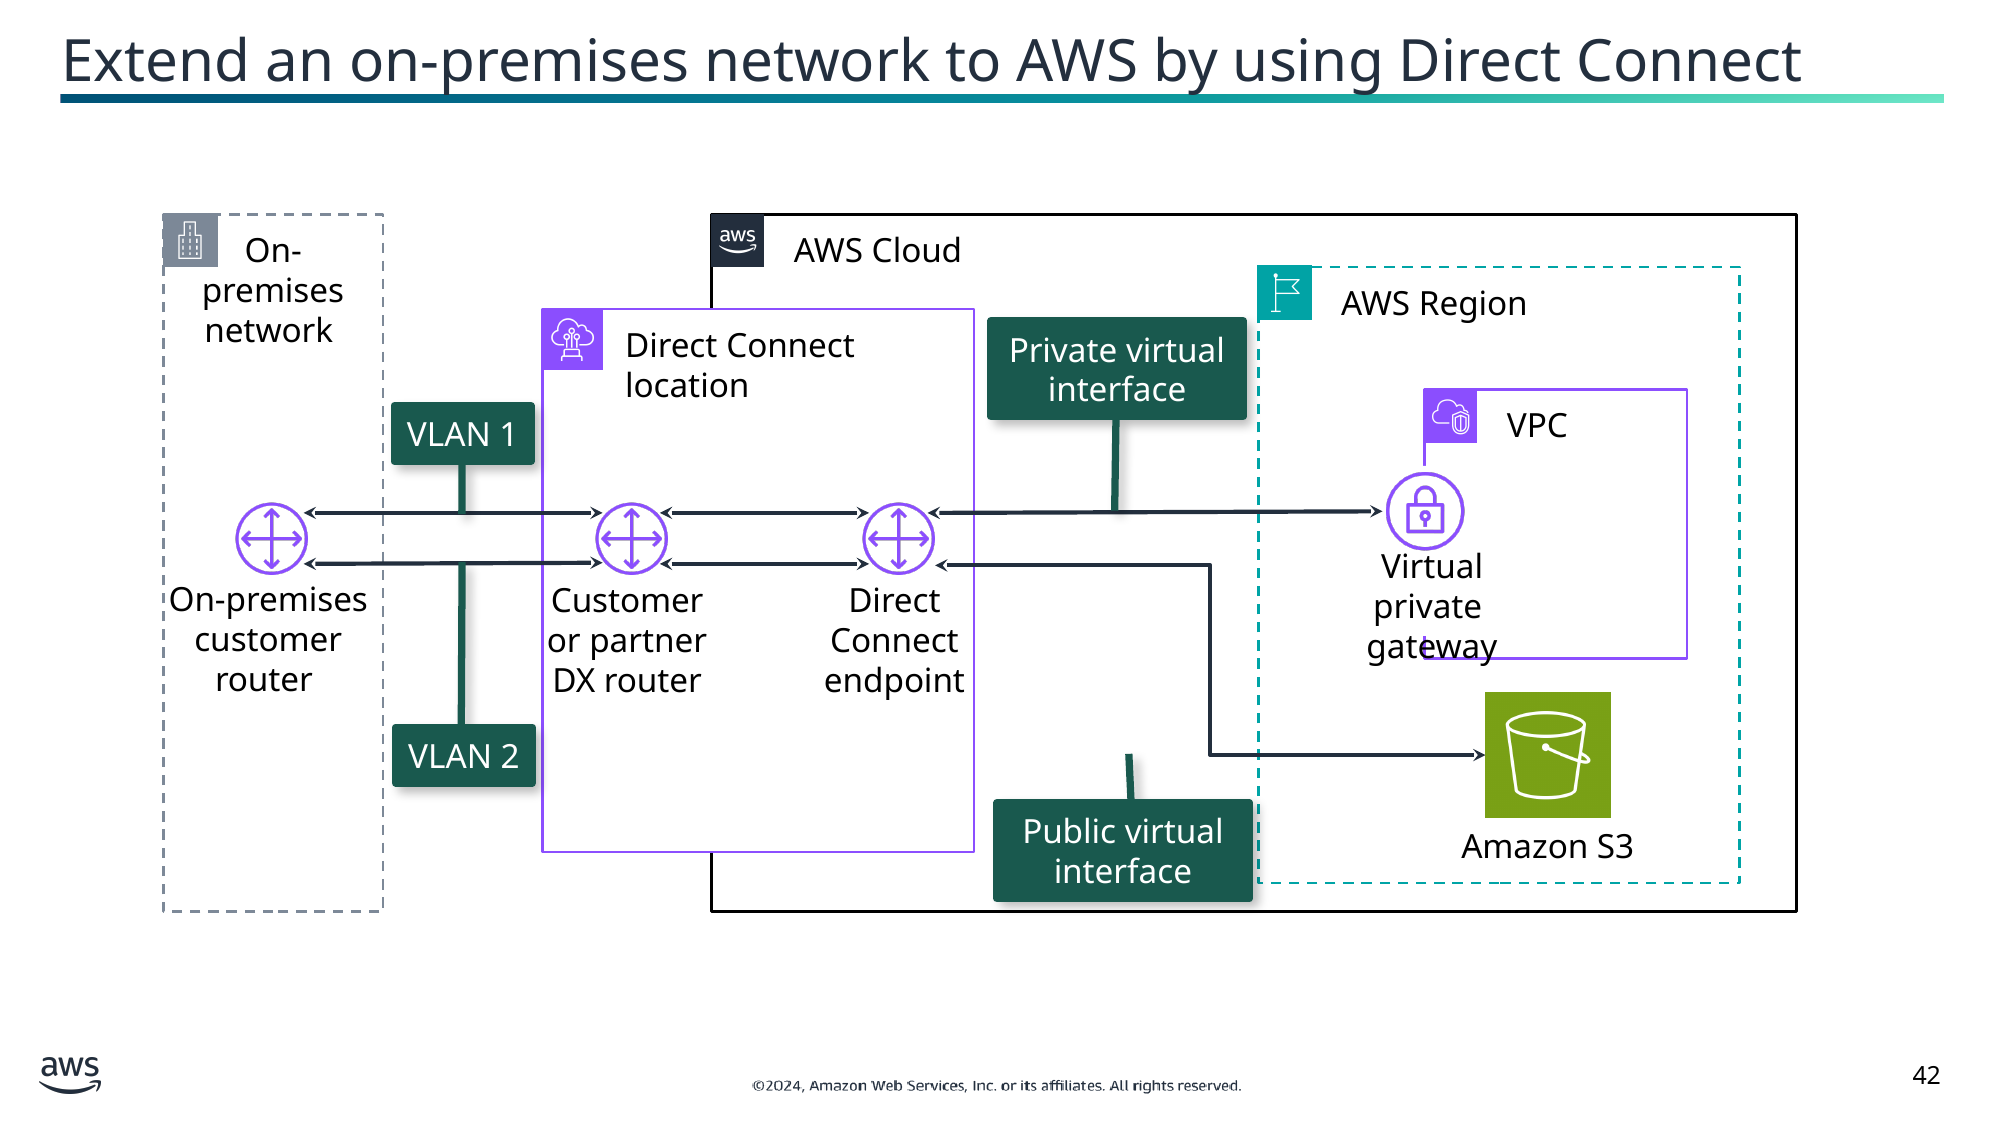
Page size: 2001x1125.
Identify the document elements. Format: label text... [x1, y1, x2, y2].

slide_number ‹#› [1861, 1057, 1941, 1095]
picture [666, 94, 1944, 103]
picture [706, 1072, 1290, 1100]
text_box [144, 212, 1797, 912]
title Extend an on-premises network to AWS by using Direct Connect [46, 38, 1916, 87]
picture [39, 1057, 101, 1094]
